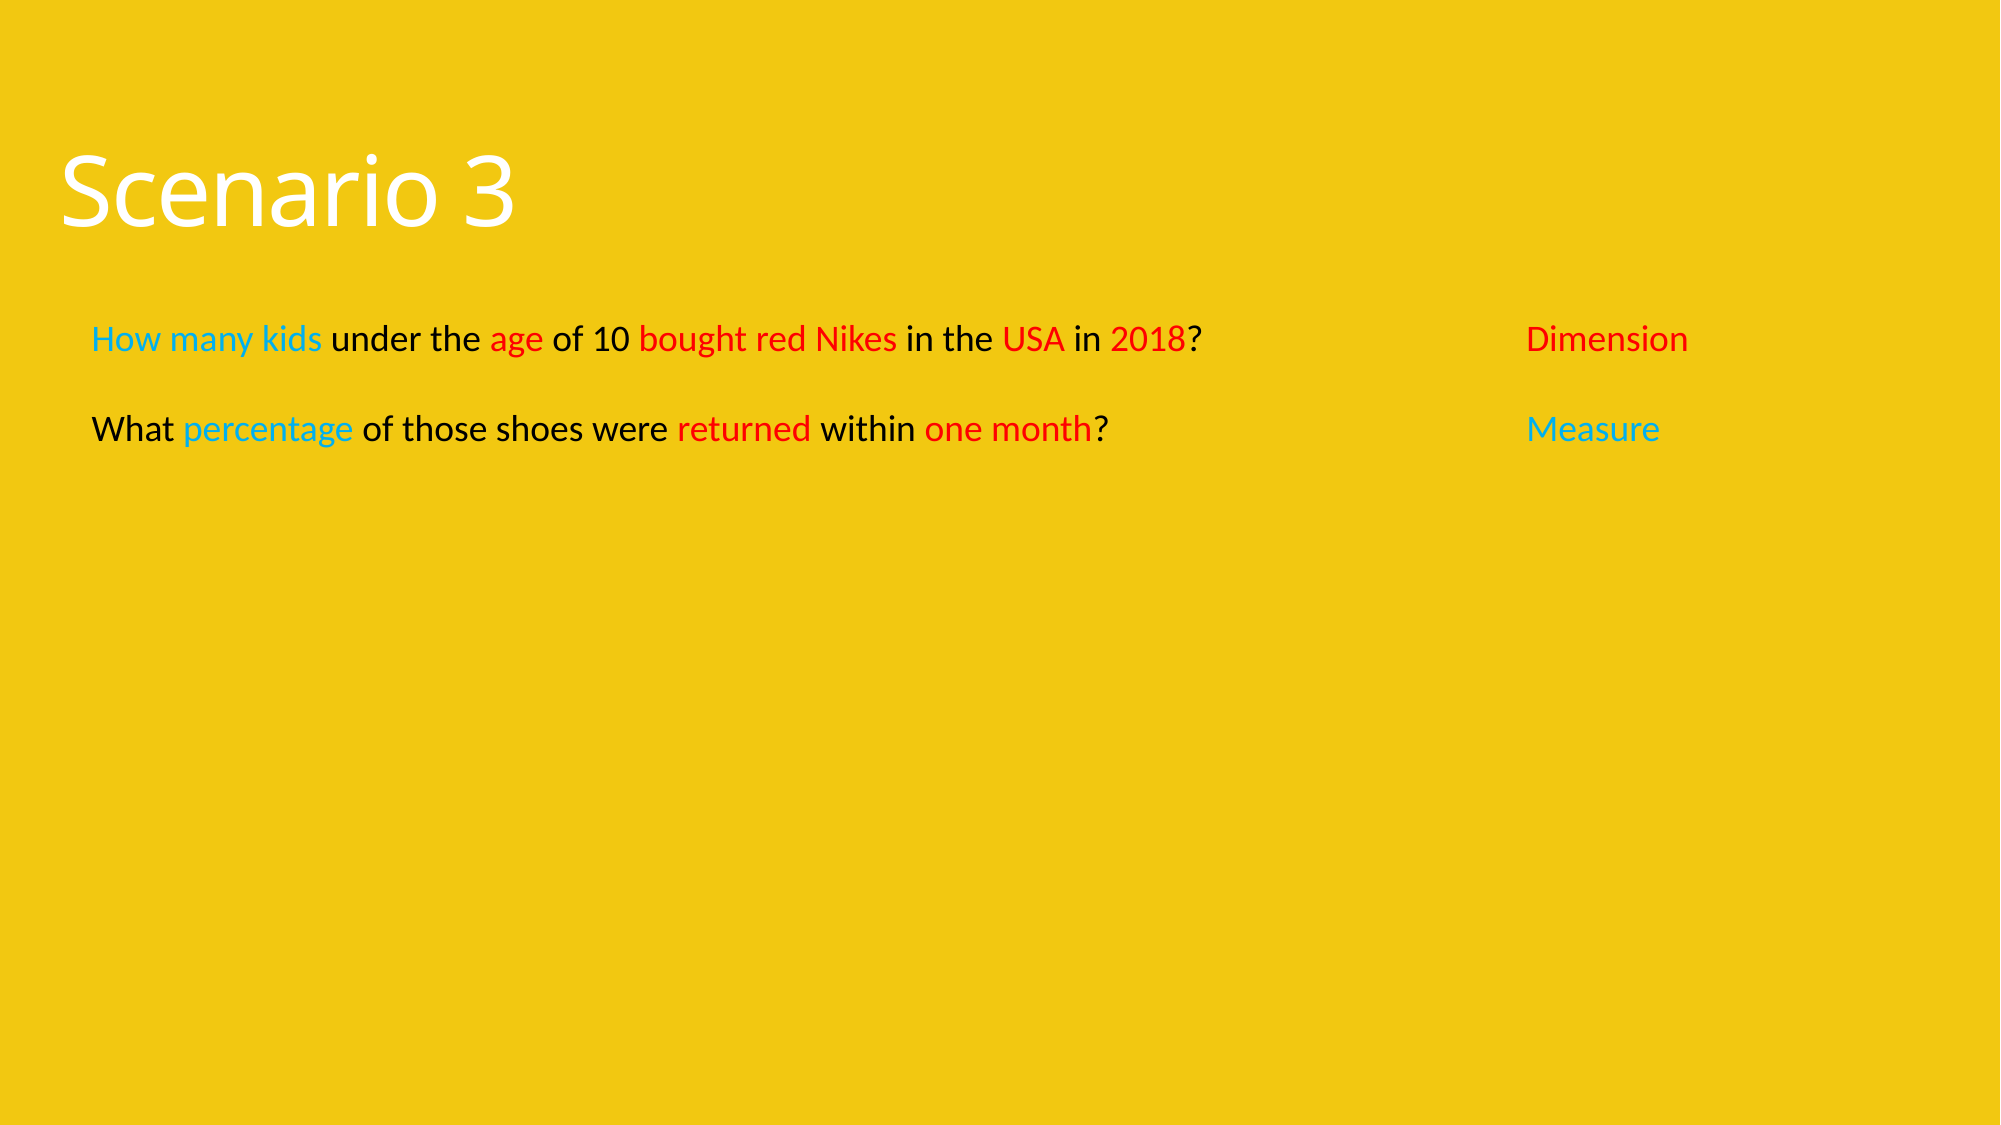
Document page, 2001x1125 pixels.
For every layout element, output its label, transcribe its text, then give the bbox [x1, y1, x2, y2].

text_box Scenario 3 [35, 127, 1948, 275]
text_box How many kids under the age of 10 bought red Nikes in the USA in 2018? What percentage of those shoes were returned within one month? [76, 306, 1511, 456]
text_box Dimension Measure [1511, 306, 1924, 456]
